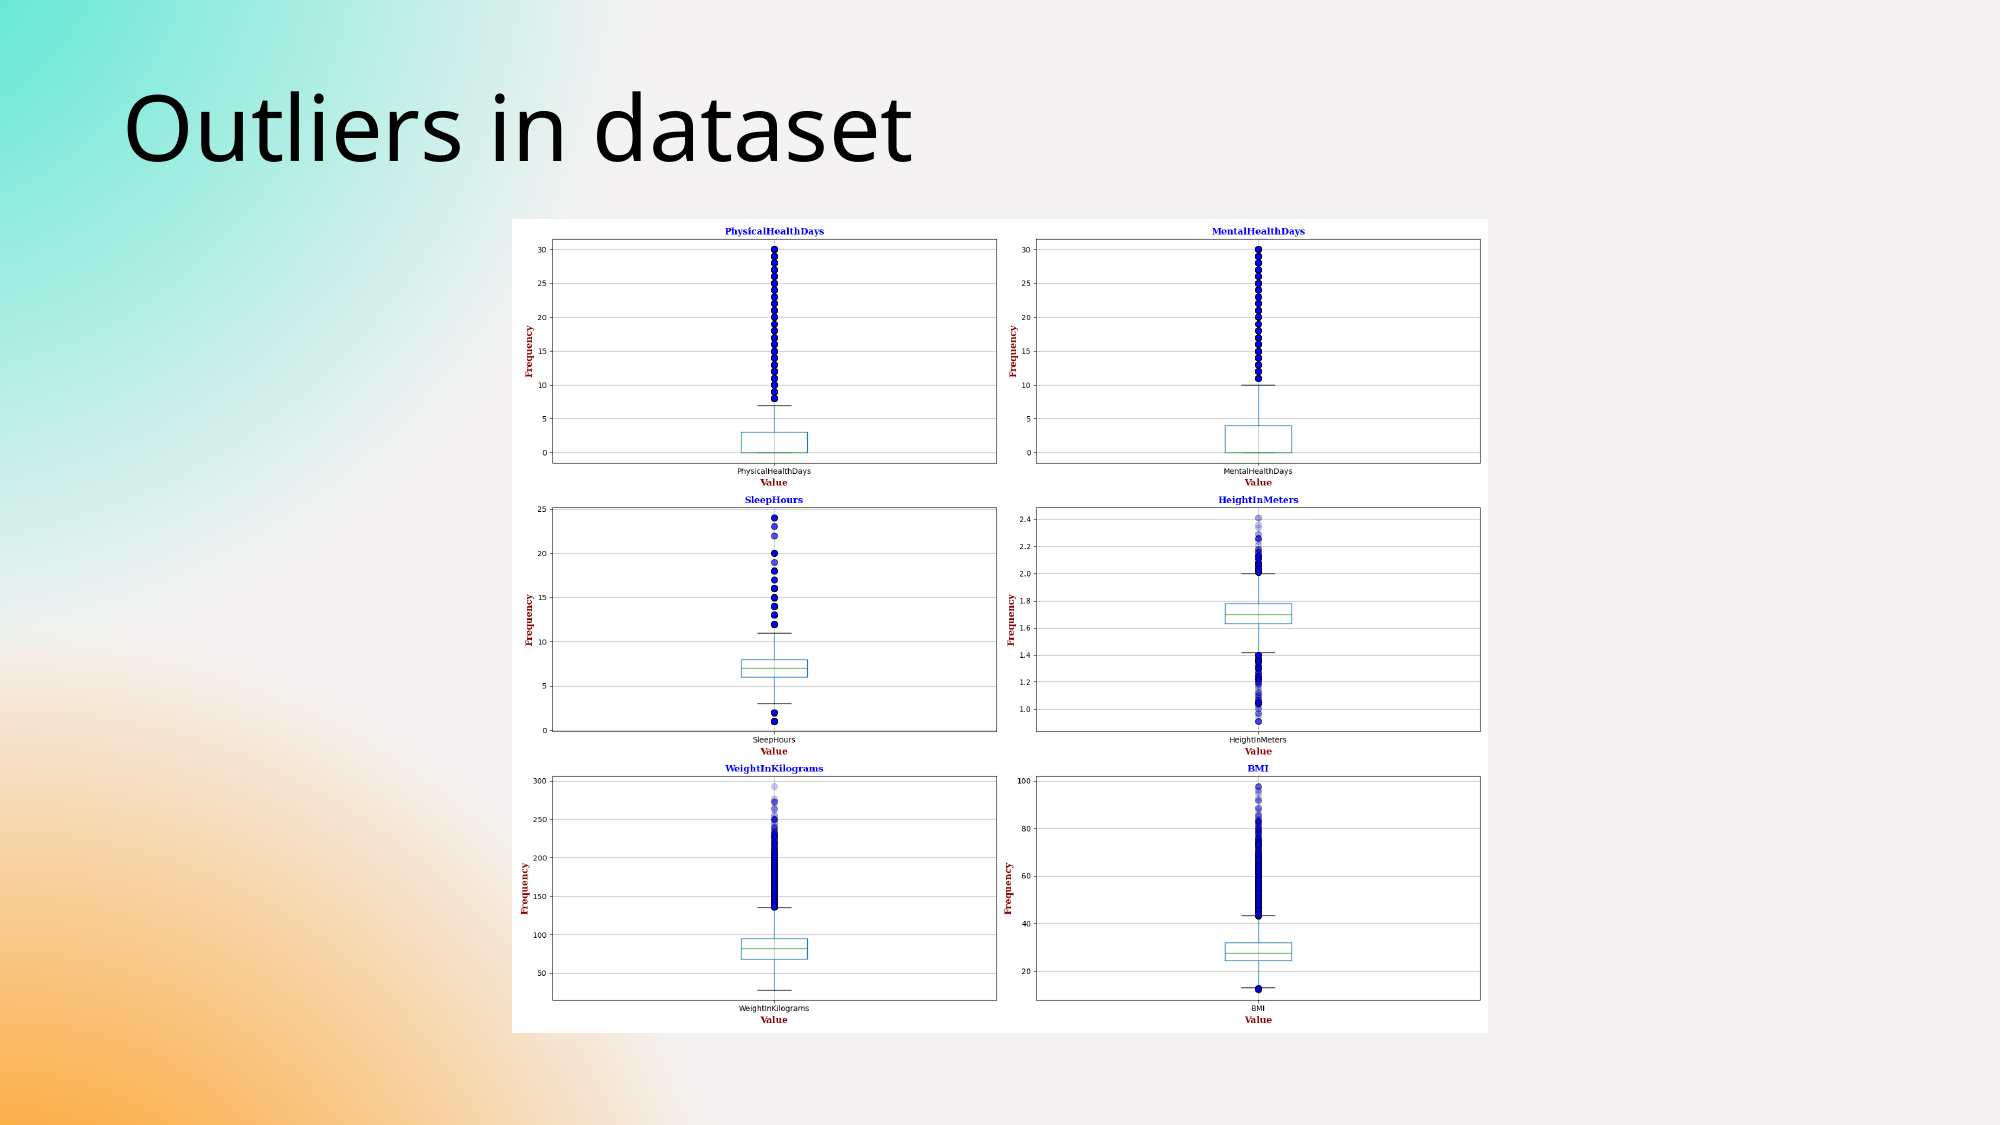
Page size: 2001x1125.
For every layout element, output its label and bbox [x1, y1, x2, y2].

picture [0, 0, 2000, 1125]
list [511, 219, 1488, 1033]
